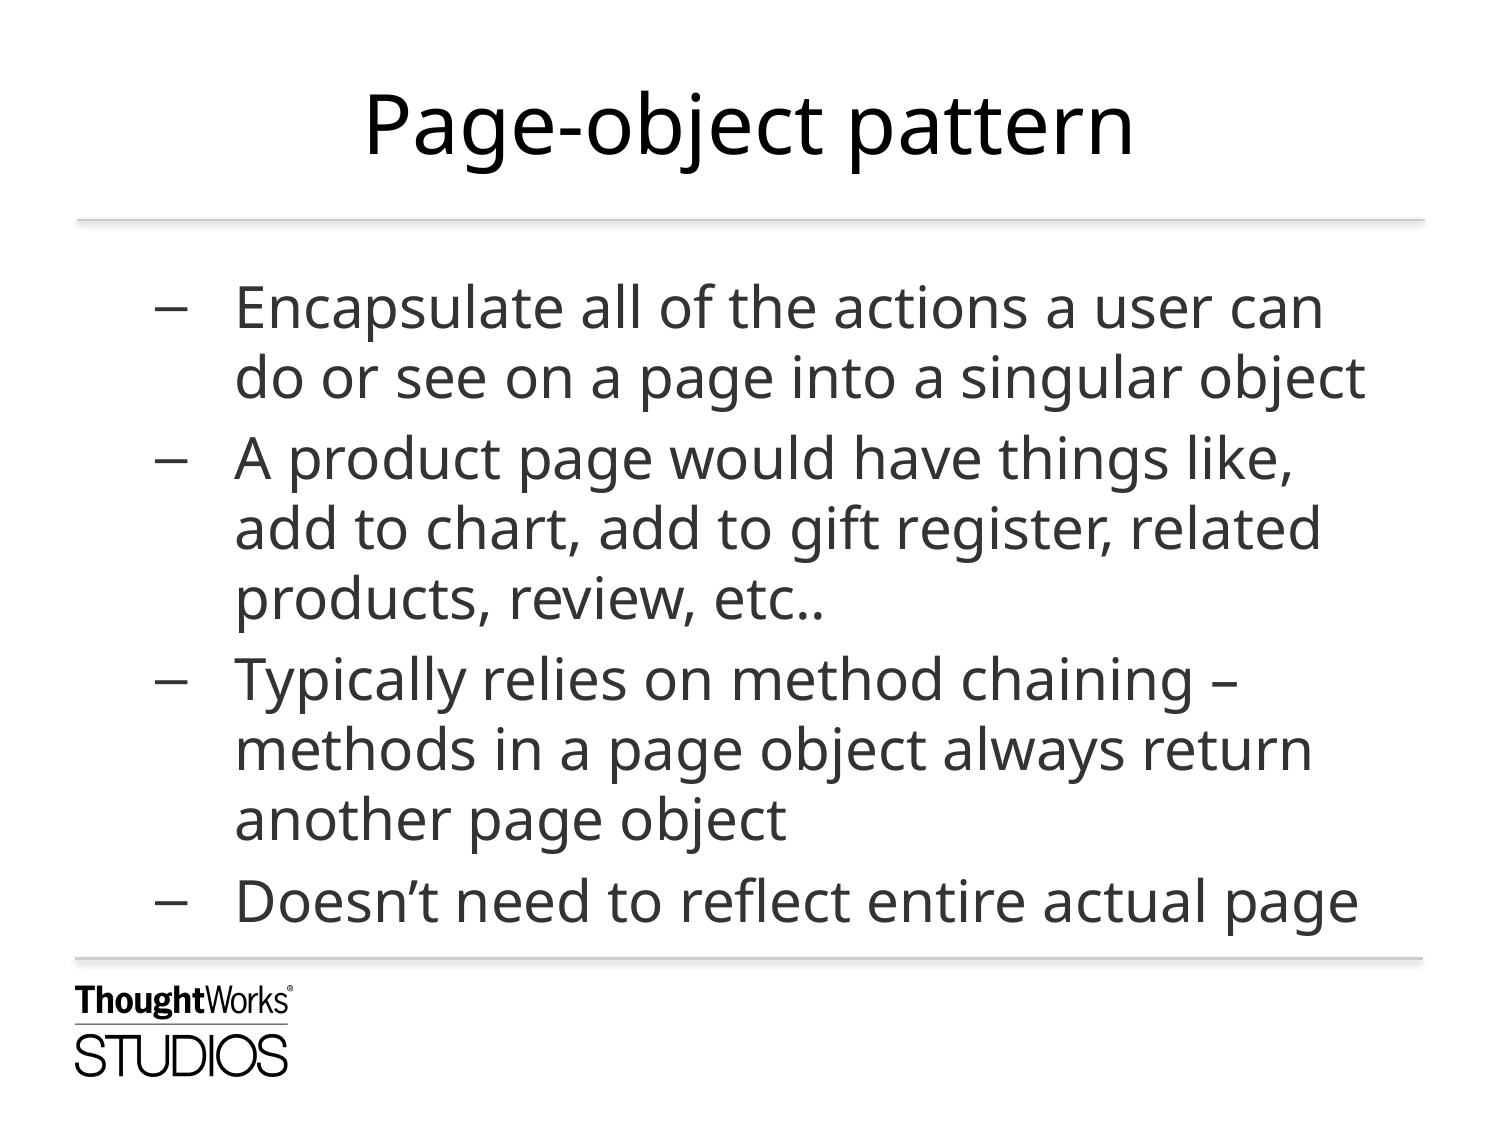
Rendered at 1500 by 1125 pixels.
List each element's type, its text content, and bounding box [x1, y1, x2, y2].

title Page-object pattern [75, 45, 1425, 197]
picture [75, 985, 293, 1077]
list Encapsulate all of the actions a user can do or see on a page into a singular object A product page would have things like, add to chart, add to gift register, related products, review, etc.. Typically relies on method chaining – methods in a page object always return another page object Doesn’t need to reflect entire actual page [75, 262, 1425, 948]
